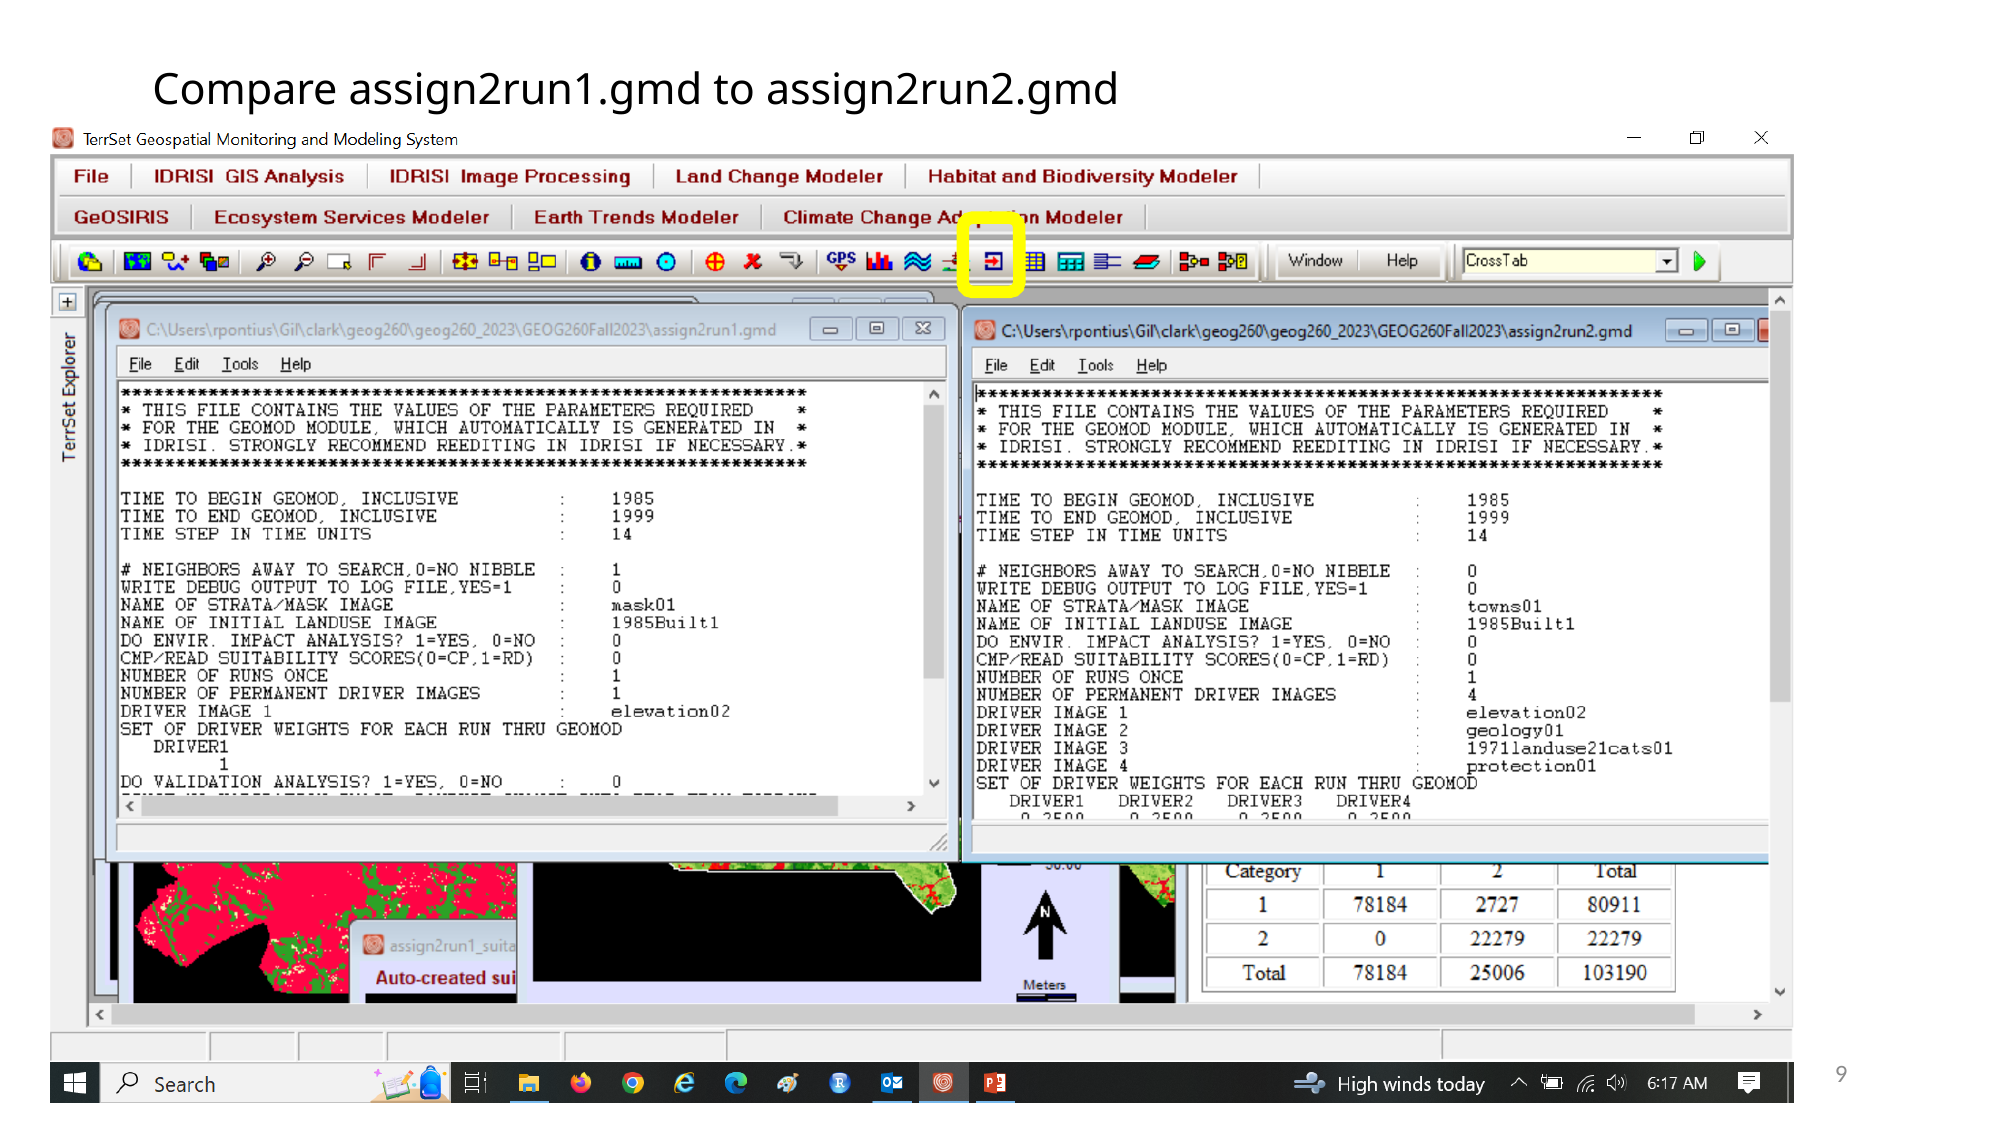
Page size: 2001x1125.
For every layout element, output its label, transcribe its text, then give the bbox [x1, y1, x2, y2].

title Compare assign2run1.gmd to assign2run2.gmd [137, 59, 1863, 123]
slide_number 9 [1794, 1042, 1863, 1103]
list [50, 122, 1794, 1103]
